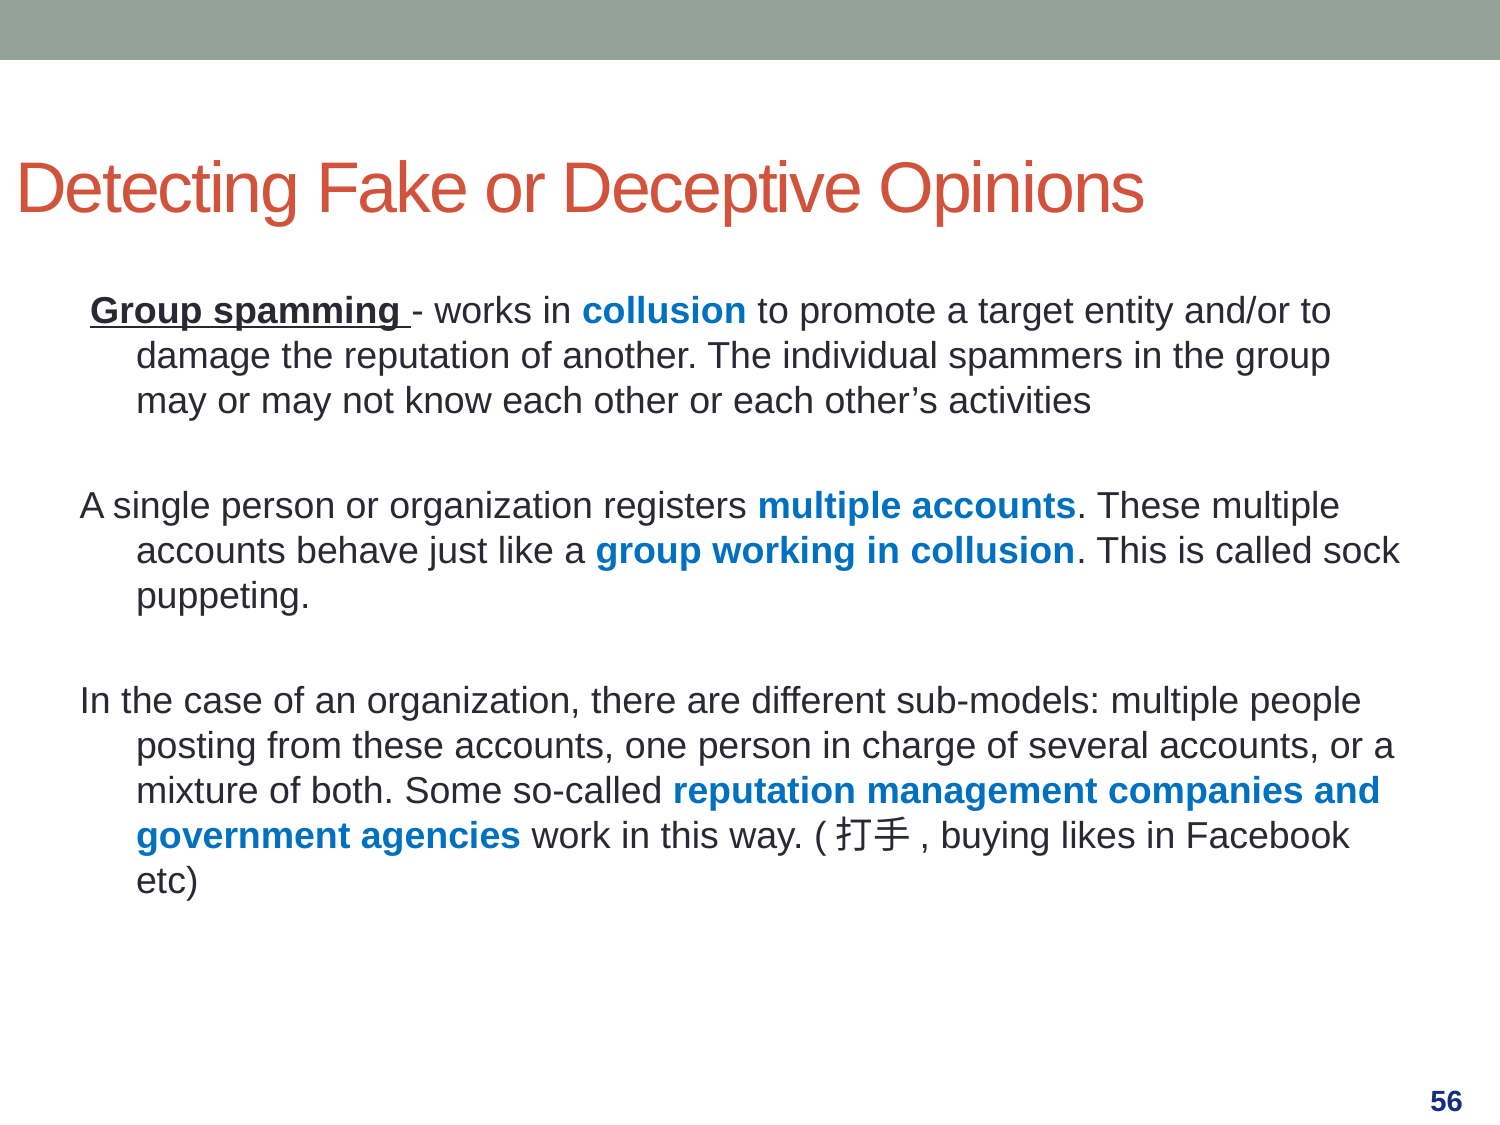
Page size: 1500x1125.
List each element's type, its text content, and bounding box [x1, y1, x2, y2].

slide_number 56 [1415, 1070, 1499, 1125]
text_box Group spamming - works in collusion to promote a target entity and/or to damage the reputation of another. The individual spammers in the group may or may not know each other or each other’s activities A single person or organization registers multiple accounts. These multiple accounts behave just like a group working in collusion. This is called sock puppeting. In the case of an organization, there are different sub-models: multiple people posting from these accounts, one person in charge of several accounts, or a mixture of both. Some so-called reputation management companies and government agencies work in this way. (打手, buying likes in Facebook etc) [64, 278, 1424, 1047]
title Detecting Fake or Deceptive Opinions [0, 101, 1325, 266]
